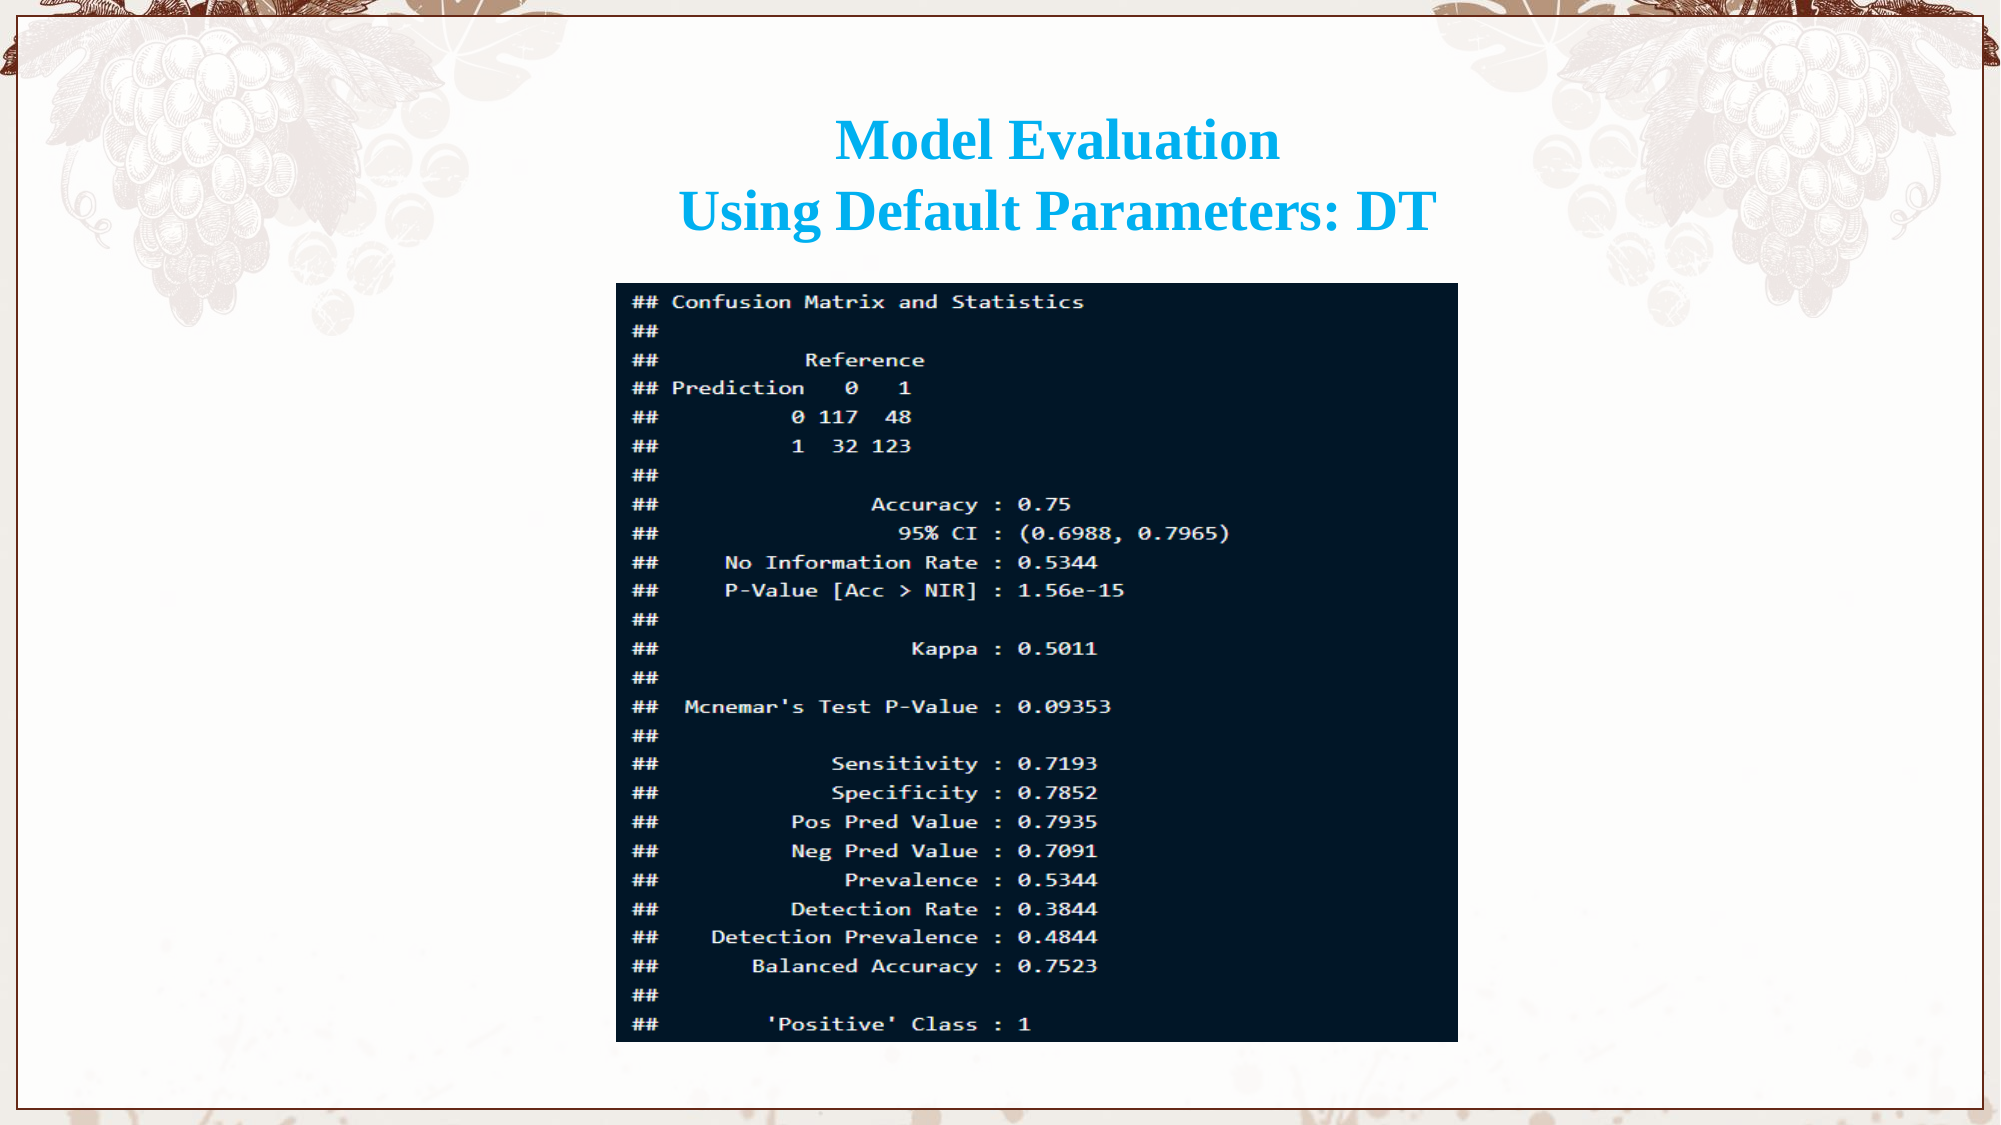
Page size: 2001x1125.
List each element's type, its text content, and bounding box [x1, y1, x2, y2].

picture [0, 0, 2001, 1125]
text_box Model Evaluation Using Default Parameters: DT [454, 94, 1663, 249]
